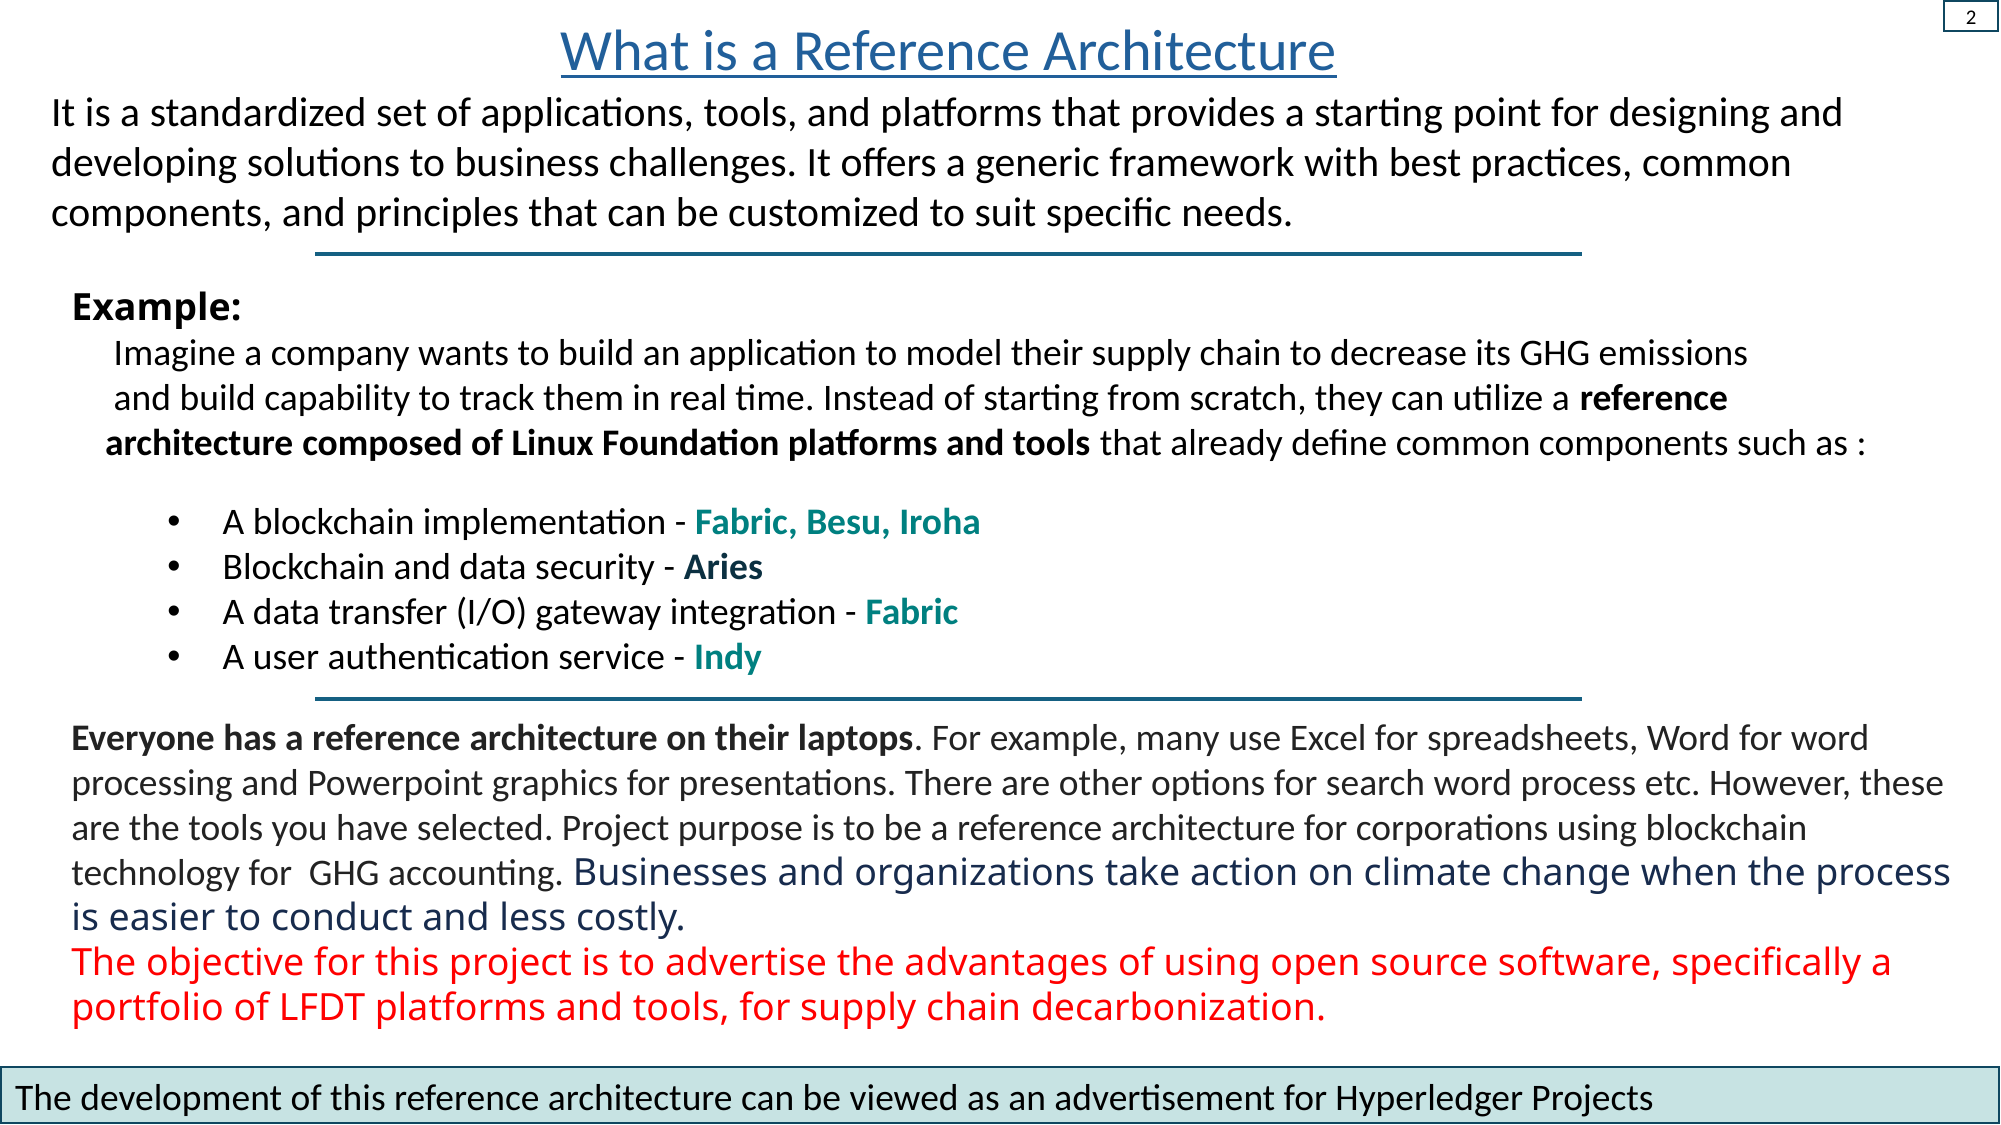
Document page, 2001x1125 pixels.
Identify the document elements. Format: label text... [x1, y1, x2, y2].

text_box It is a standardized set of applications, tools, and platforms that provides a starting point for designing and developing solutions to business challenges. It offers a generic framework with best practices, common components, and principles that can be customized to suit specific needs. [36, 77, 1965, 242]
text_box 2 [1943, 0, 1999, 32]
text_box Example: Imagine a company wants to build an application to model their supply chain to decrease its GHG emissions and build capability to track them in real time. Instead of starting from scratch, they can utilize a reference architecture composed of Linux Foundation platforms and tools that already define common components such as : Everyone has a reference architecture on their laptops. For example, many use Excel for spreadsheets, Word for word processing and Powerpoint graphics for presentations. There are other options for search word process etc. However, these are the tools you have selected. Project purpose is to be a reference architecture for corporations using blockchain technology for GHG accounting. Businesses and organizations take action on climate change when the process is easier to conduct and less costly. The objective for this project is to advertise the advantages of using open source software, specifically a portfolio of LFDT platforms and tools, for supply chain decarbonization. [56, 275, 2000, 1036]
text_box What is a Reference Architecture [432, 5, 1465, 90]
text_box The development of this reference architecture can be viewed as an advertisement for Hyperledger Projects [0, 1066, 2000, 1124]
text_box A blockchain implementation - Fabric, Besu, Iroha Blockchain and data security - Aries A data transfer (I/O) gateway integration - Fabric A user authentication service - Indy [152, 490, 1500, 685]
